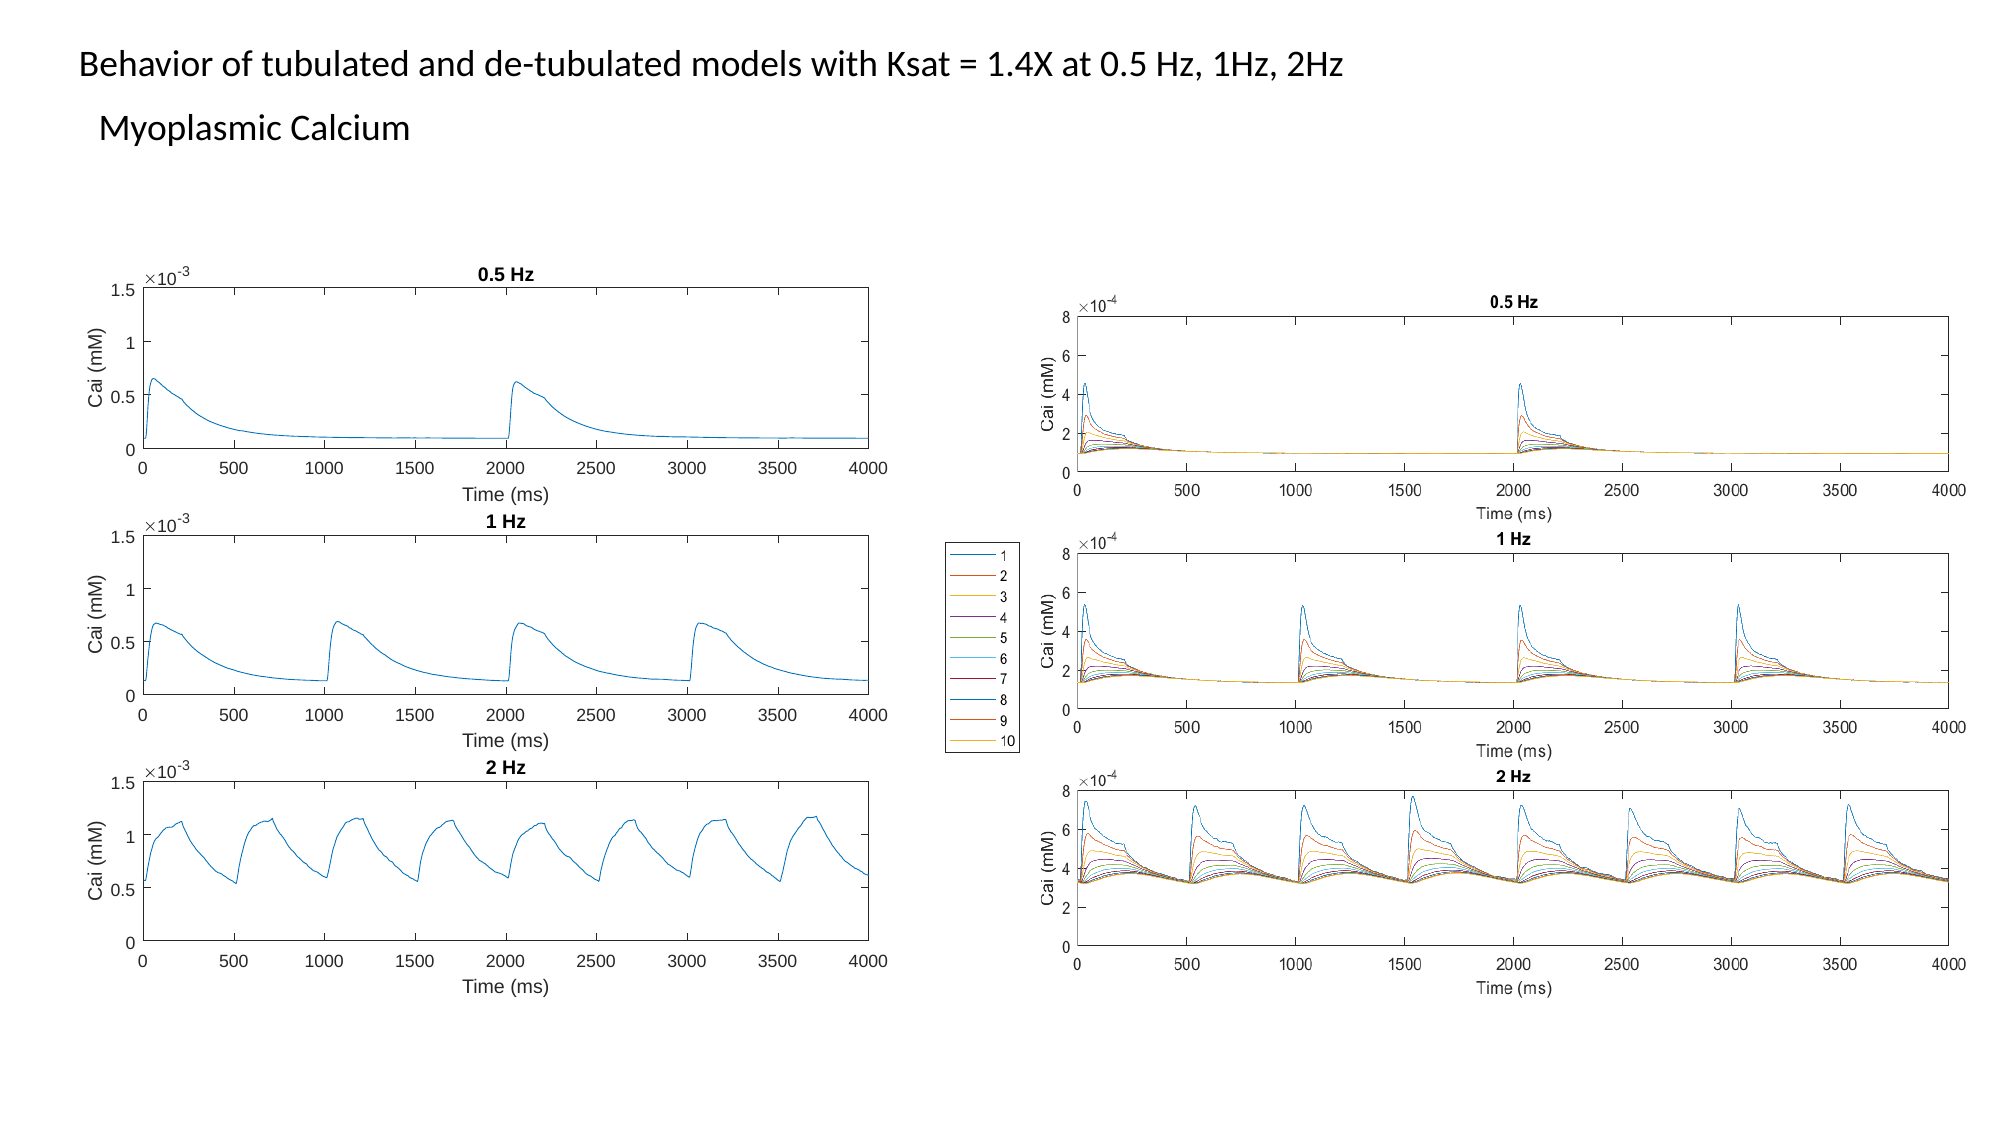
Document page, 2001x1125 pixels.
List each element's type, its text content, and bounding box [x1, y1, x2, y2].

picture [21, 220, 1979, 1043]
text_box Myoplasmic Calcium [83, 95, 443, 155]
text_box Behavior of tubulated and de-tubulated models with Ksat = 1.4X at 0.5 Hz, 1Hz, 2Hz [64, 31, 1772, 137]
